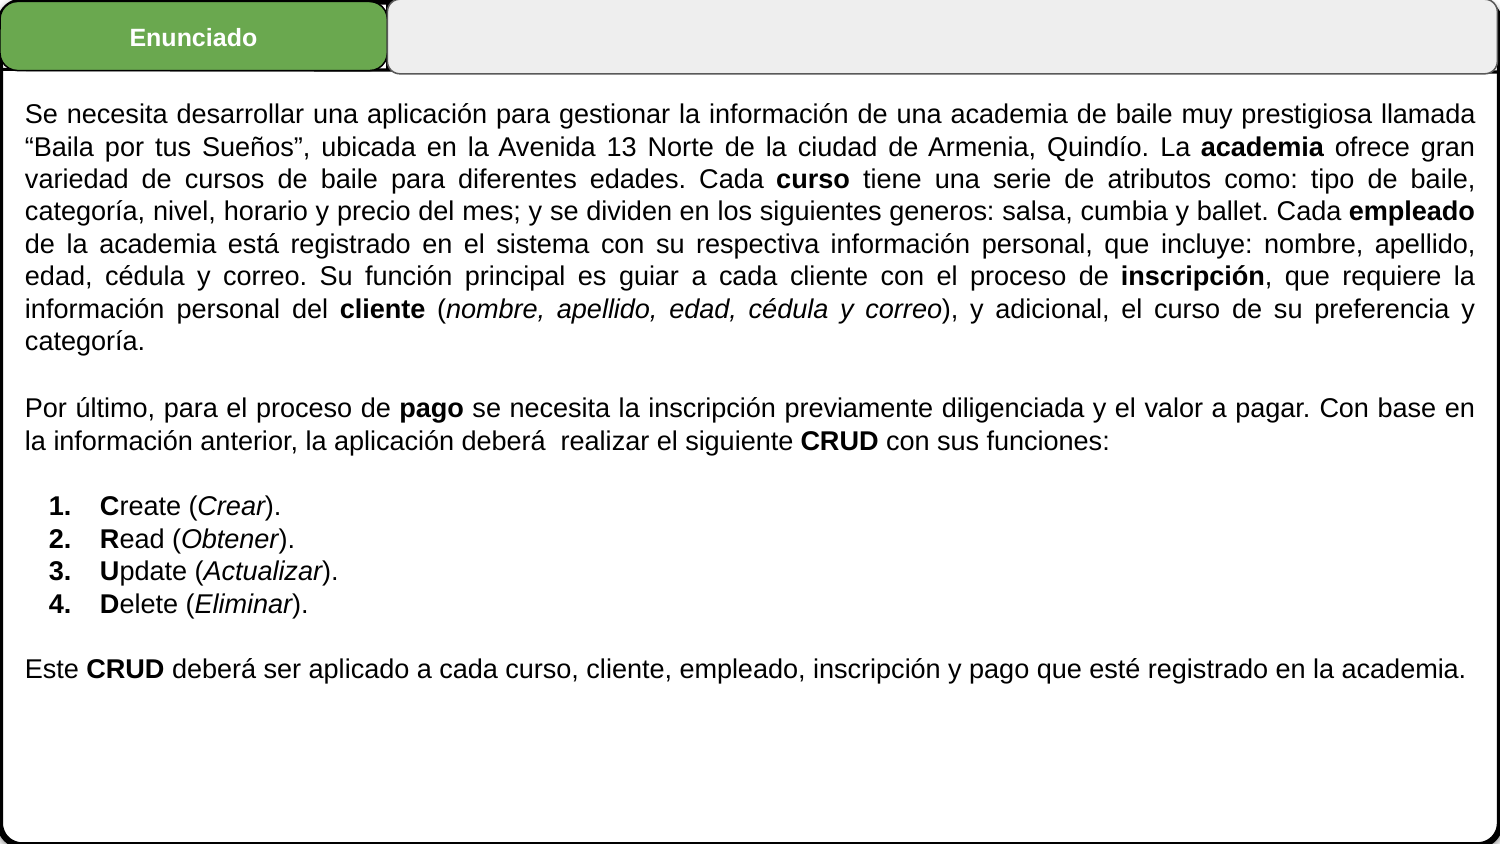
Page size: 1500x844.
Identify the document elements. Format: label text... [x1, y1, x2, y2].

text_box Se necesita desarrollar una aplicación para gestionar la información de una academia de baile muy prestigiosa llamada “Baila por tus Sueños”, ubicada en la Avenida 13 Norte de la ciudad de Armenia, Quindío. La academia ofrece gran variedad de cursos de baile para diferentes edades. Cada curso tiene una serie de atributos como: tipo de baile, categoría, nivel, horario y precio del mes; y se dividen en los siguientes generos: salsa, cumbia y ballet. Cada empleado de la academia está registrado en el sistema con su respectiva información personal, que incluye: nombre, apellido, edad, cédula y correo. Su función principal es guiar a cada cliente con el proceso de inscripción, que requiere la información personal del cliente (nombre, apellido, edad, cédula y correo), y adicional, el curso de su preferencia y categoría. Por último, para el proceso de pago se necesita la inscripción previamente diligenciada y el valor a pagar. Con base en la información anterior, la aplicación deberá realizar el siguiente CRUD con sus funciones: Create (Crear). Read (Obtener). Update (Actualizar). Delete (Eliminar). Este CRUD deberá ser aplicado a cada curso, cliente, empleado, inscripción y pago que esté registrado en la academia. [10, 81, 1490, 844]
text_box [387, 0, 1498, 74]
